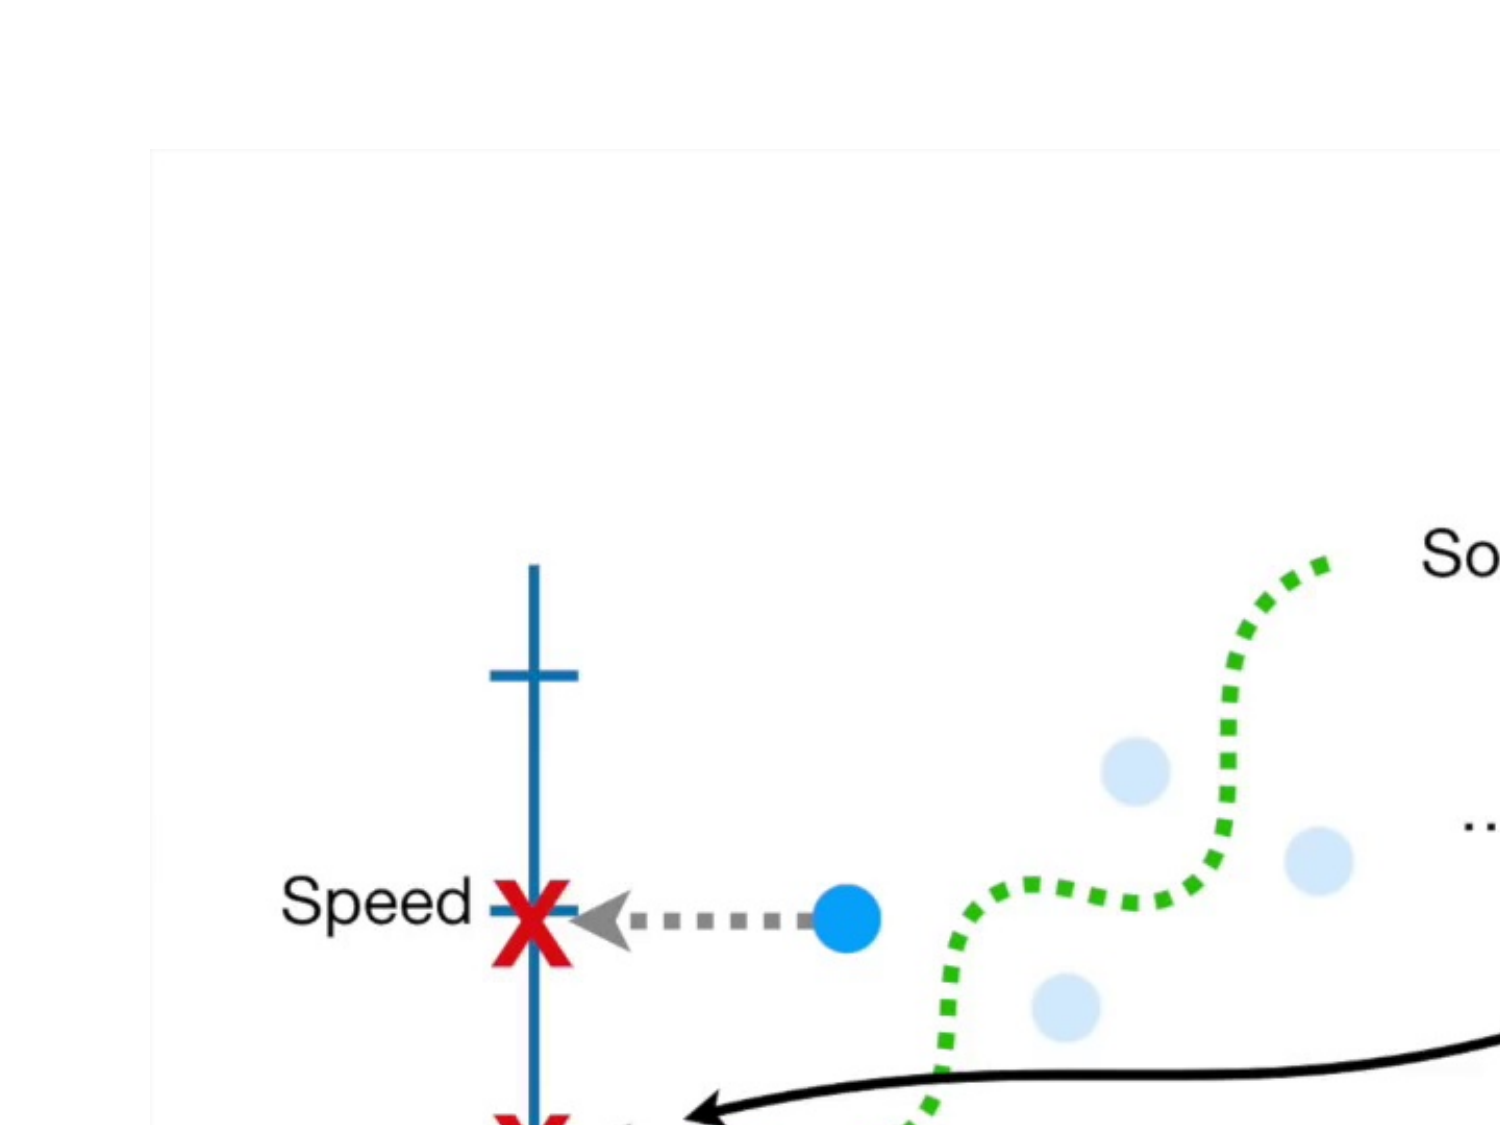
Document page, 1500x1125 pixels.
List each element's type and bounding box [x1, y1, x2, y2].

picture [149, 149, 1500, 1125]
